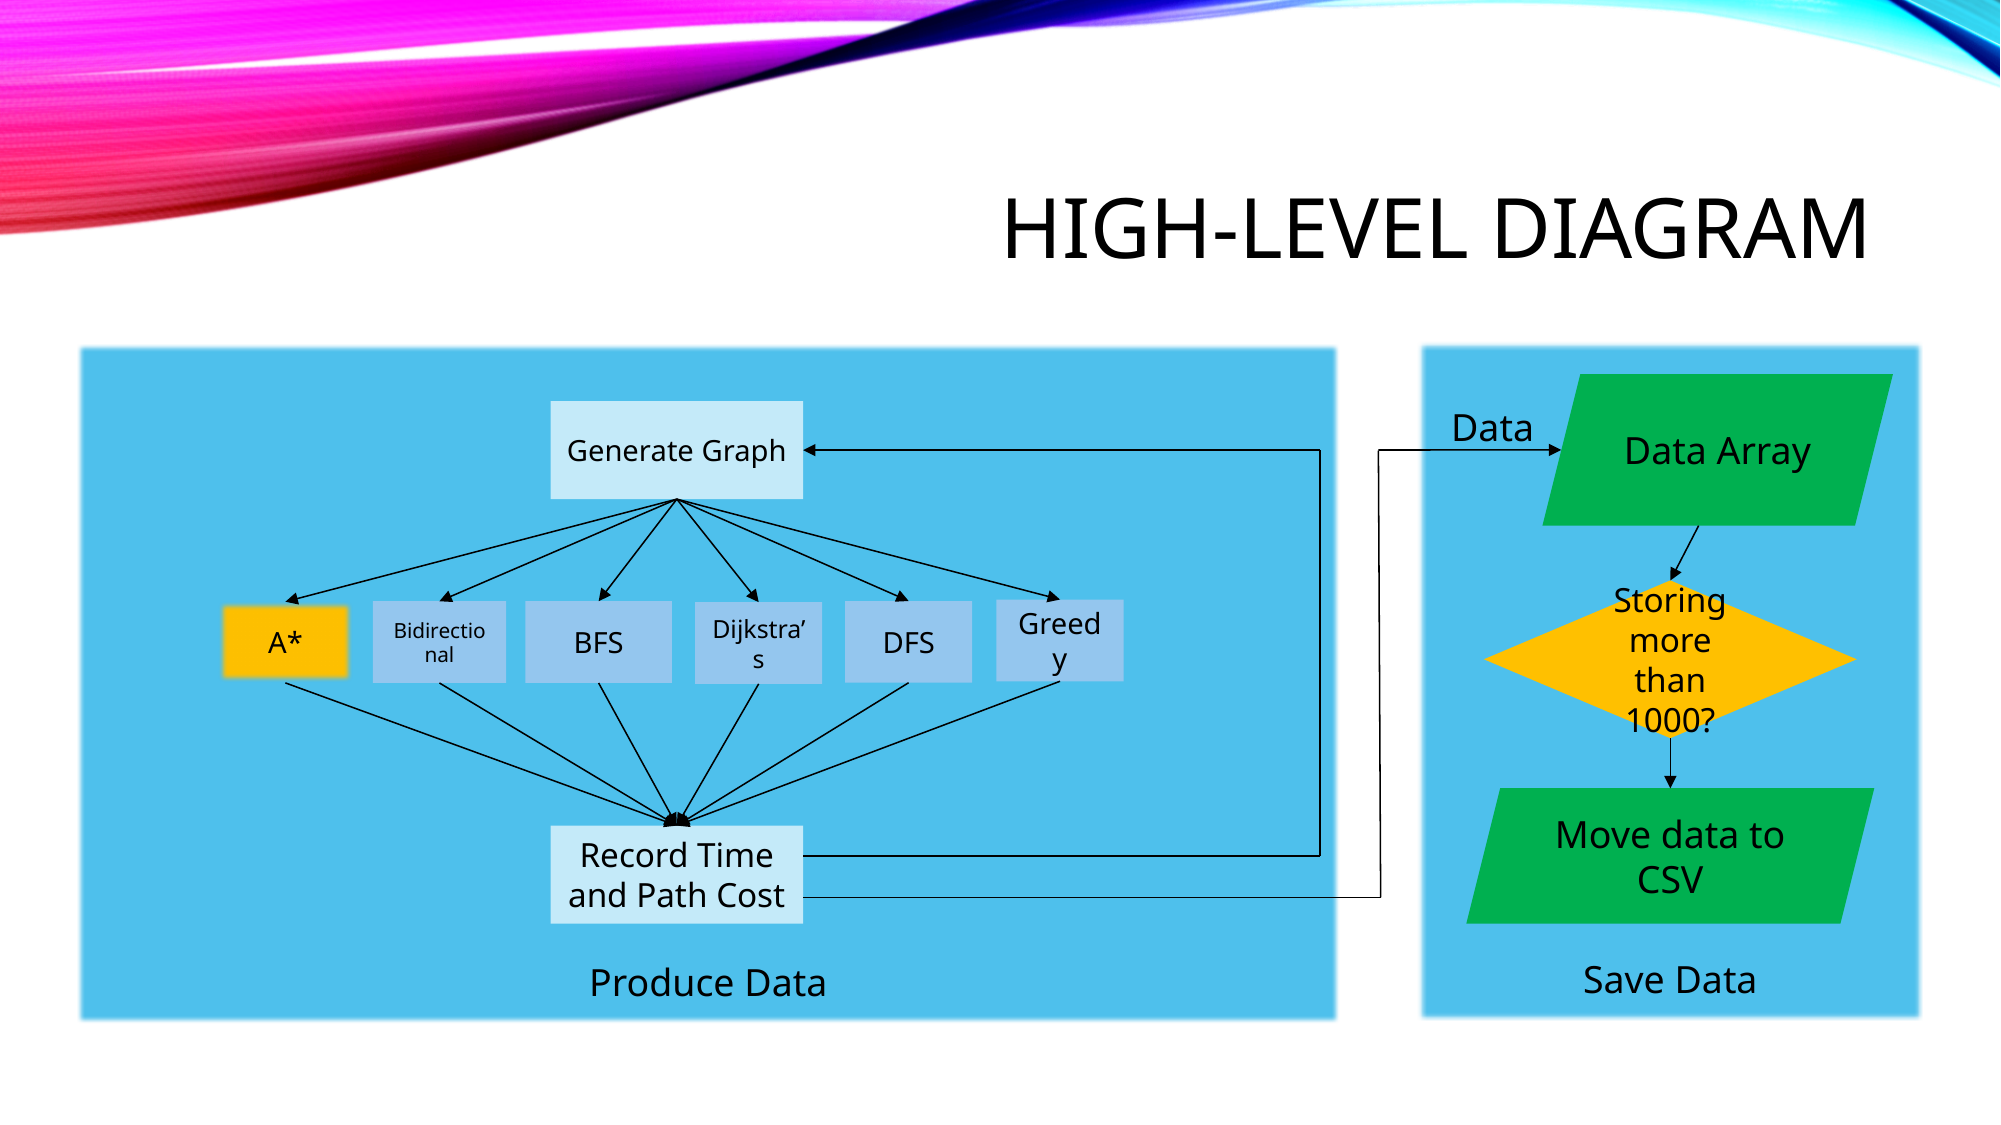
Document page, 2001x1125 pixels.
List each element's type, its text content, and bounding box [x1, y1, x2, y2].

text_box Dijkstra’s [695, 602, 823, 681]
text_box Record Time and Path Cost [550, 826, 804, 924]
text_box Data Array [1542, 374, 1893, 526]
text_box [439, 682, 598, 826]
text_box BFS [525, 602, 672, 682]
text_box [676, 498, 1061, 600]
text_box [676, 681, 1061, 826]
picture [0, 0, 2000, 237]
text_box A* [225, 608, 346, 677]
picture [1890, 0, 2000, 75]
text_box Data [1436, 451, 1549, 457]
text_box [439, 498, 598, 602]
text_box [598, 682, 676, 826]
picture [1910, 0, 2000, 45]
text_box Move data to CSV [1466, 788, 1875, 924]
title High-Level Diagram [474, 125, 1888, 338]
text_box DFS [845, 601, 973, 681]
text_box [1670, 525, 1699, 581]
text_box Greedy [996, 599, 1124, 682]
text_box Generate Graph [221, 604, 350, 680]
text_box Data [1436, 396, 1549, 449]
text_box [285, 498, 439, 602]
text_box Produce Data [85, 351, 1333, 1017]
text_box Generate Graph [550, 401, 804, 498]
text_box Save Data [1427, 350, 1915, 1013]
text_box Storing more than 1000? [1482, 579, 1858, 740]
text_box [598, 498, 676, 602]
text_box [285, 682, 439, 826]
text_box Bidirectional [372, 602, 507, 682]
